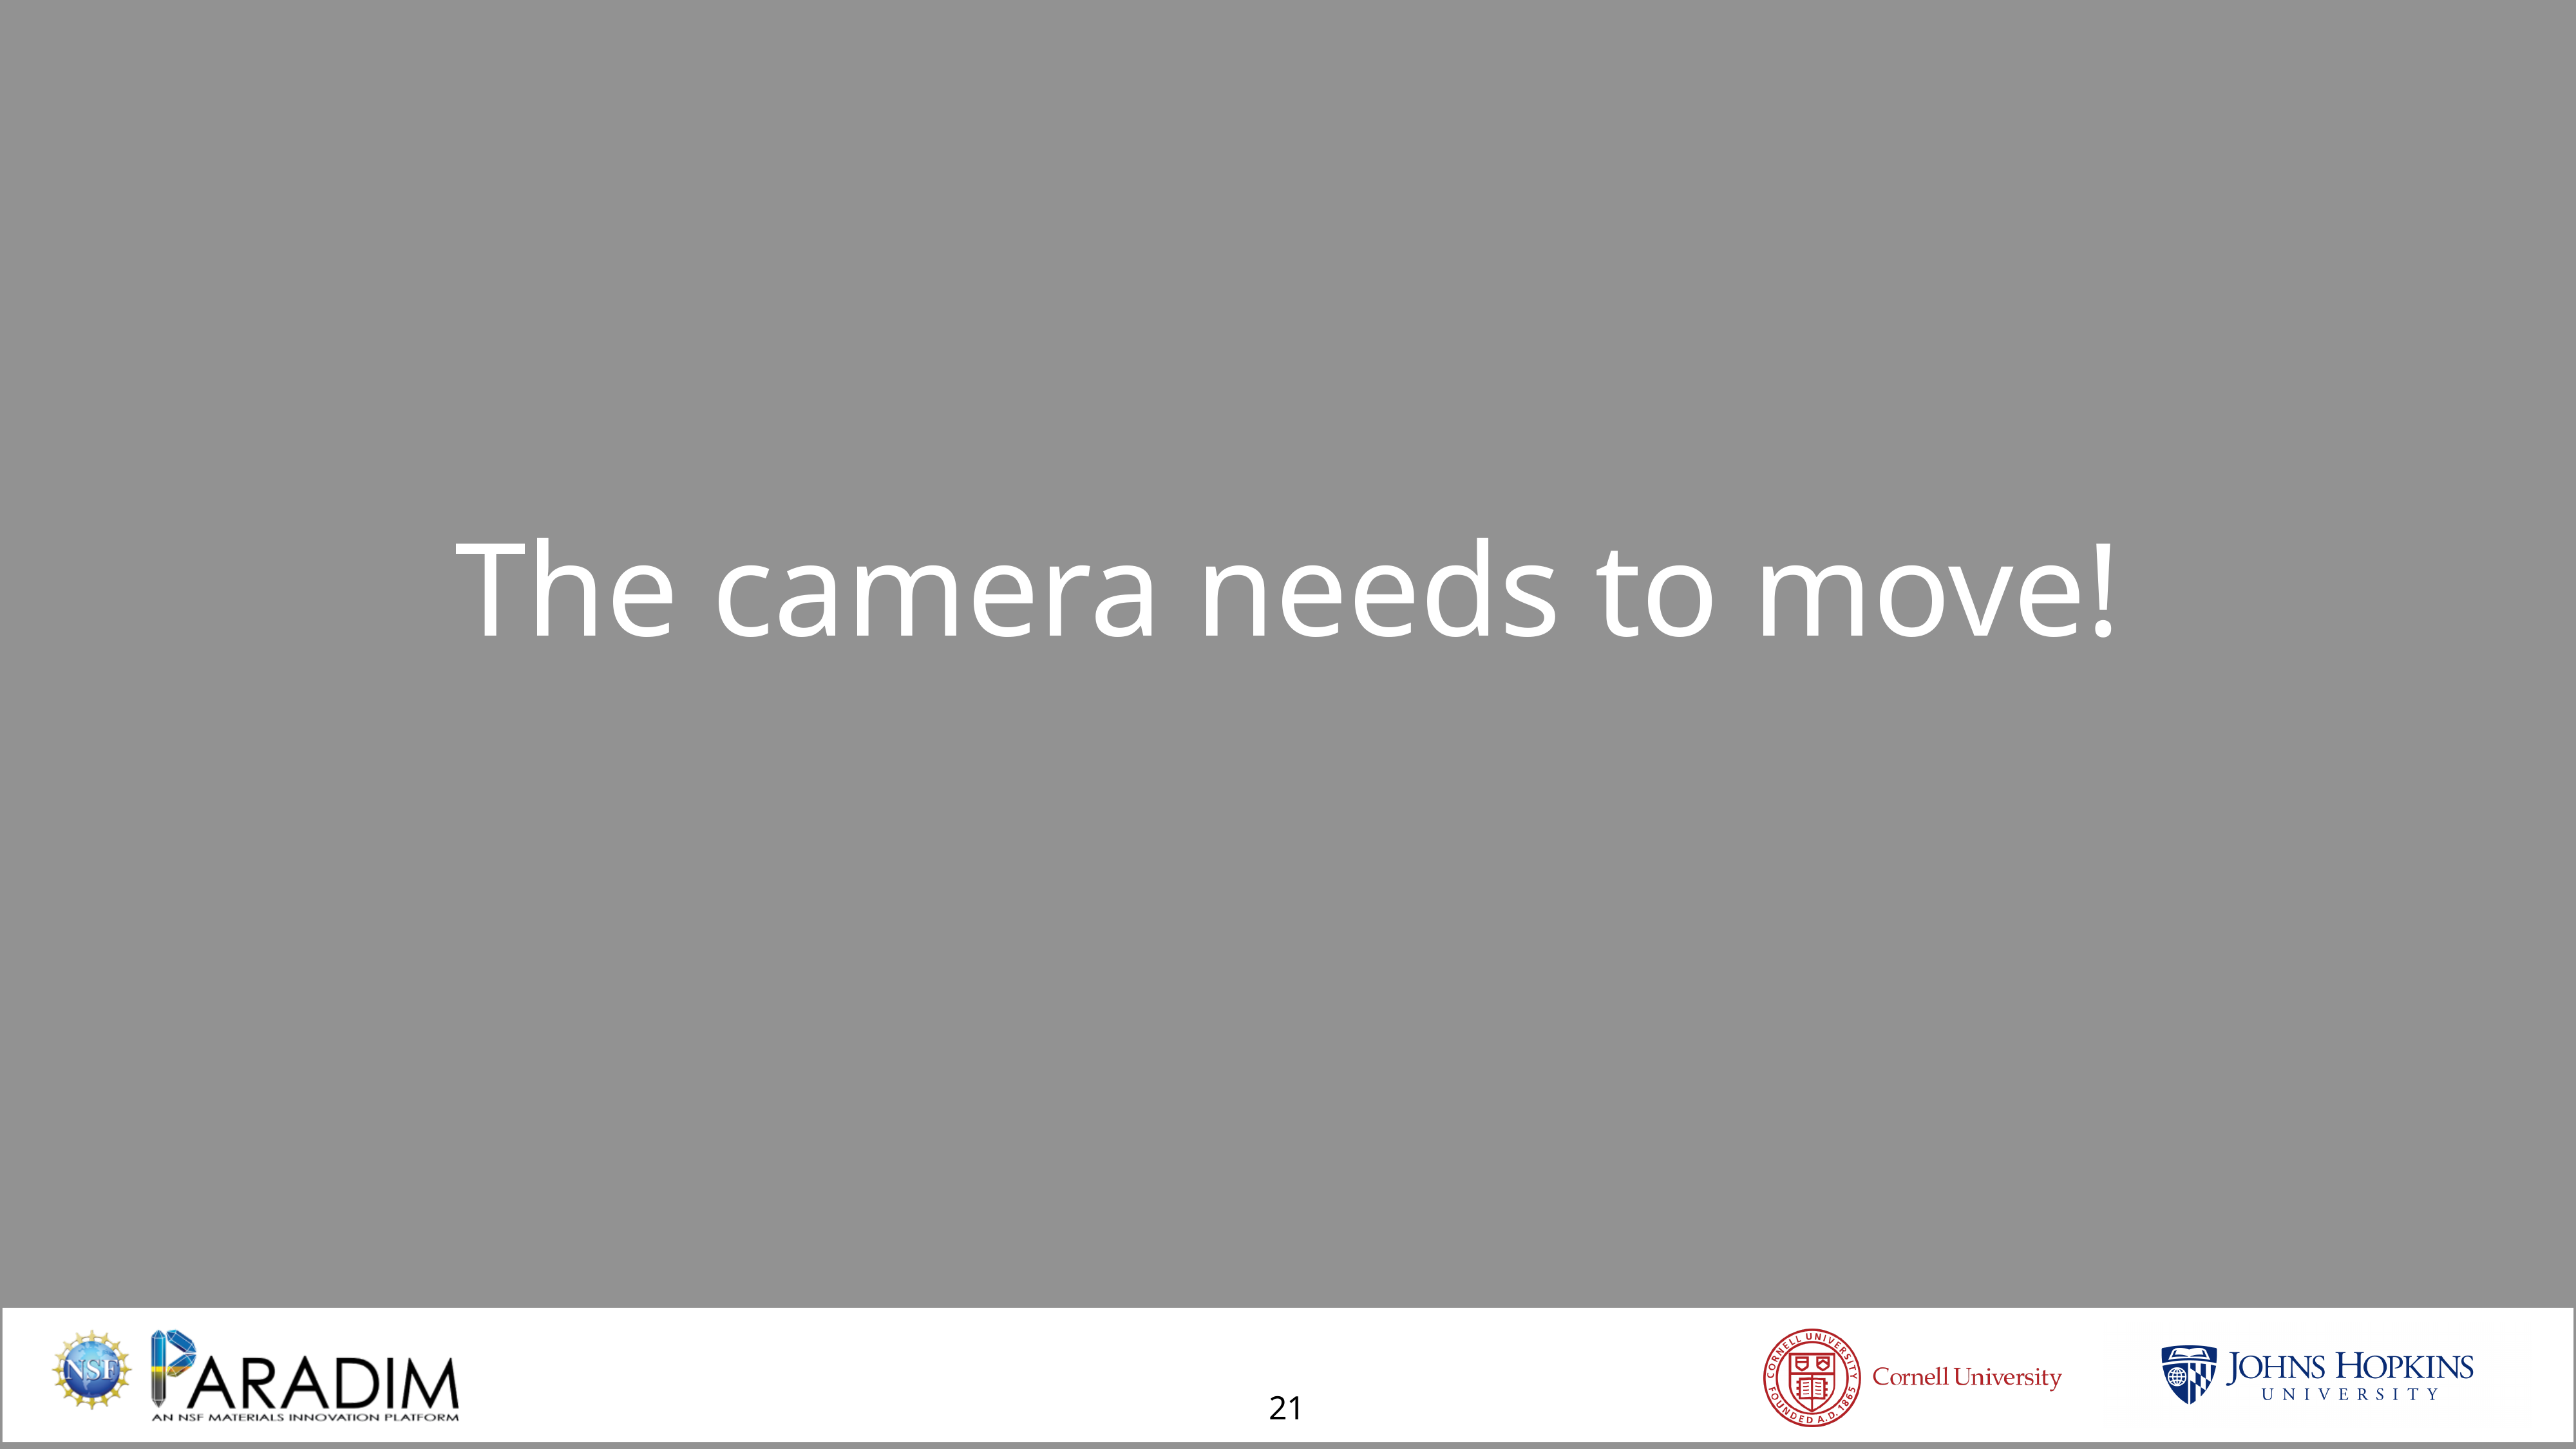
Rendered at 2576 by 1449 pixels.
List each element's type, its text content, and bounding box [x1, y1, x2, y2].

picture [44, 1322, 468, 1428]
picture [2103, 1322, 2532, 1428]
slide_number 21 [1263, 1381, 1312, 1431]
title The camera needs to move! [176, 444, 2400, 725]
picture [1763, 1329, 2062, 1427]
